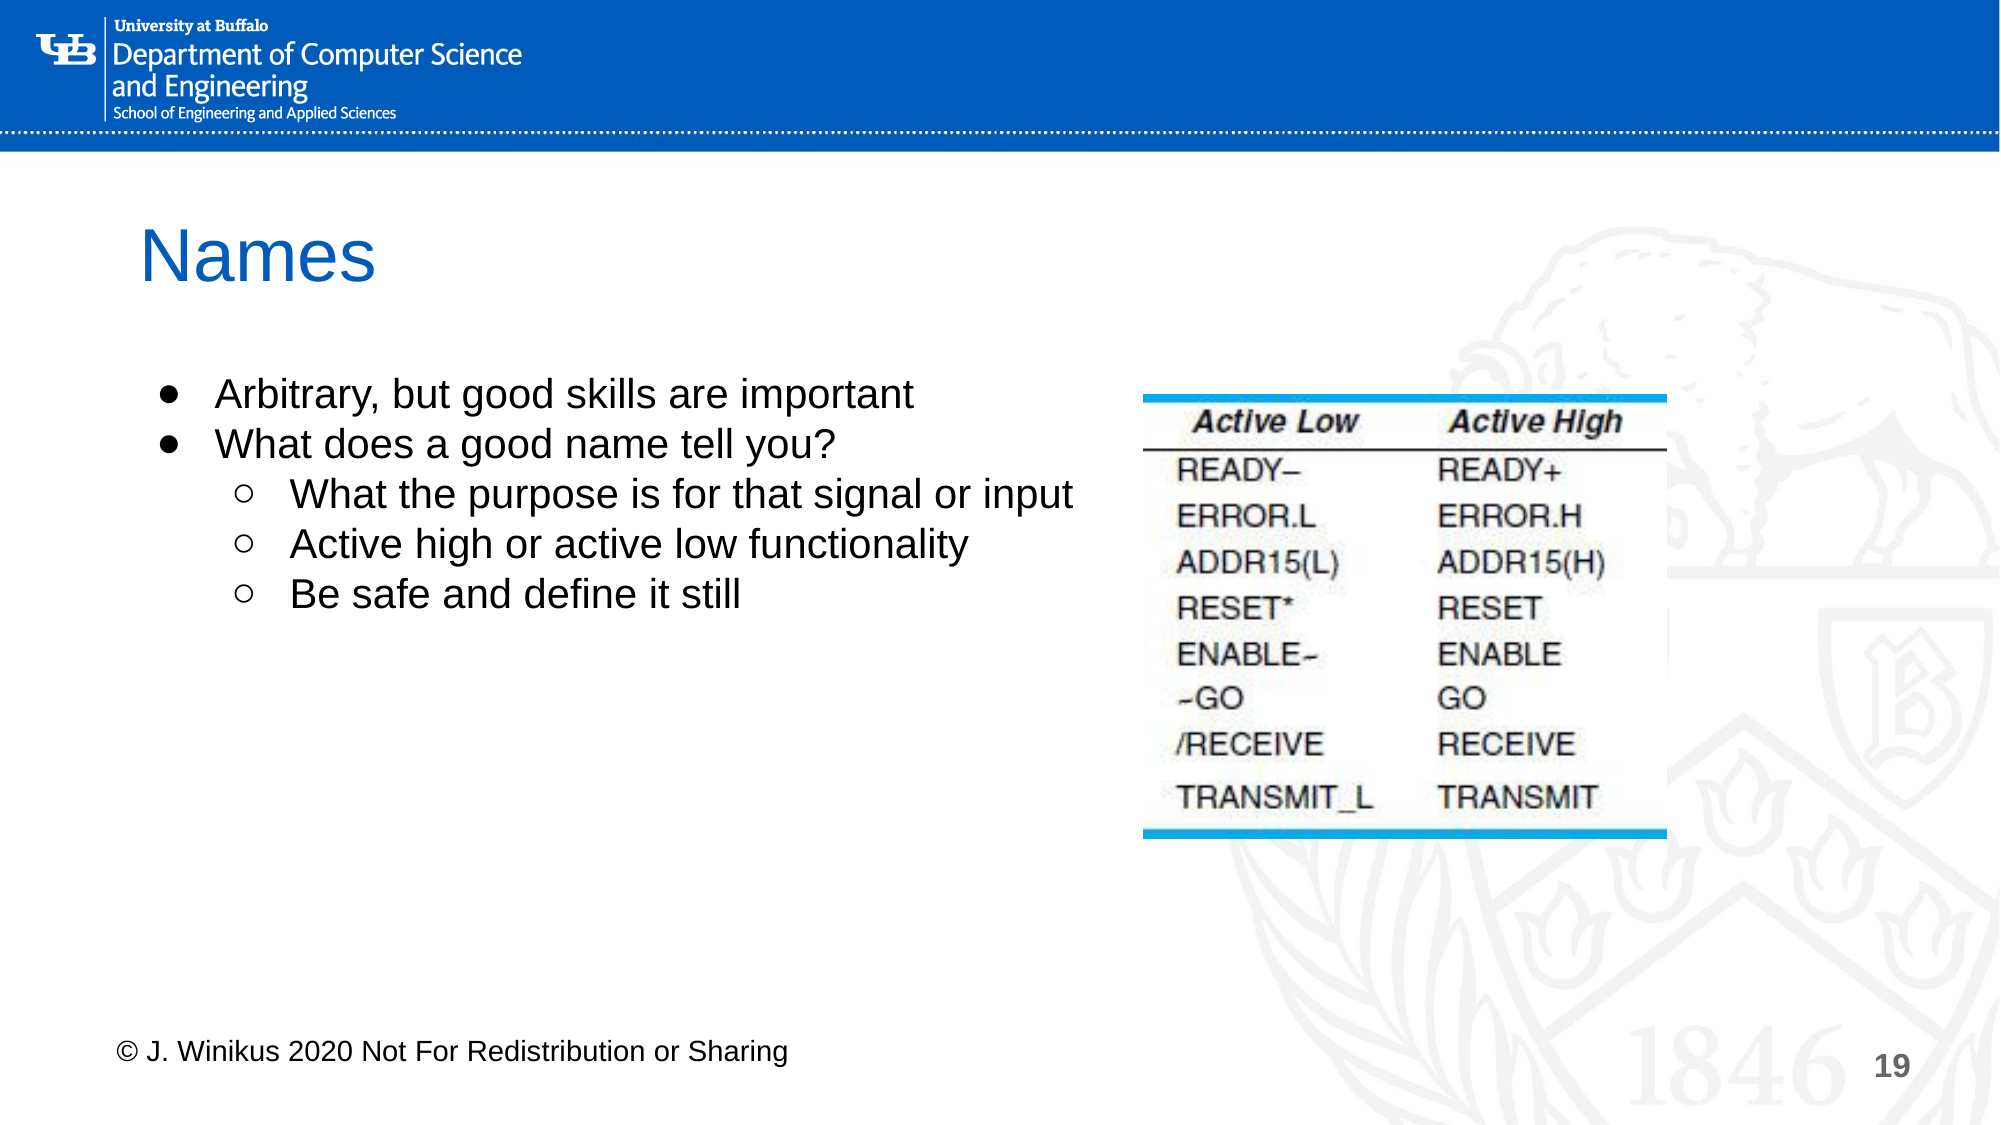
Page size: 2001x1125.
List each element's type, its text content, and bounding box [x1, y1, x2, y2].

picture [0, 0, 2000, 1125]
list Arbitrary, but good skills are important What does a good name tell you? What the purpose is for that signal or input Active high or active low functionality Be safe and define it still [124, 359, 1525, 981]
title Names [124, 216, 2000, 335]
